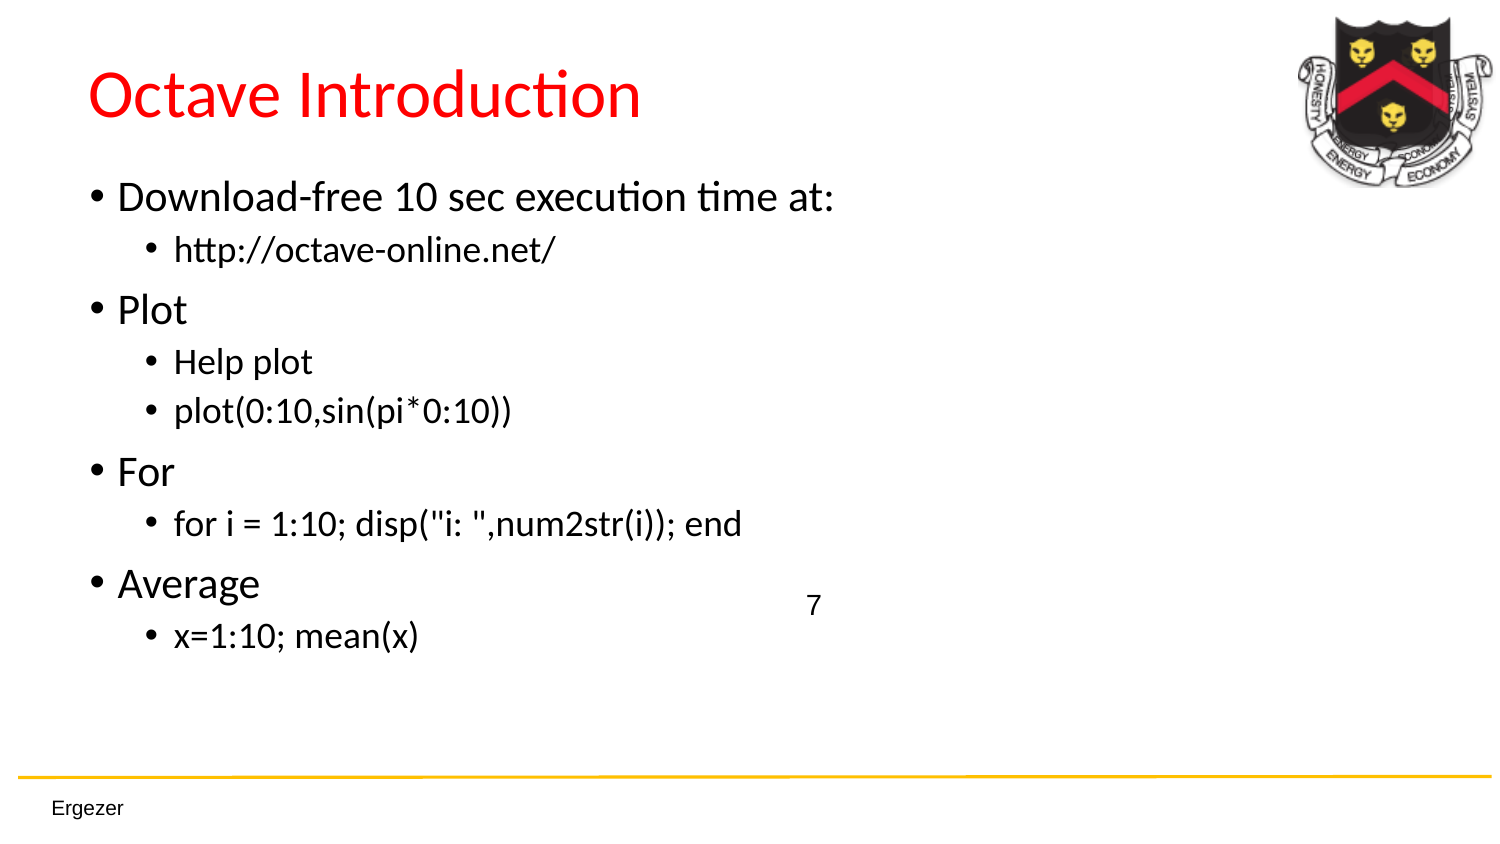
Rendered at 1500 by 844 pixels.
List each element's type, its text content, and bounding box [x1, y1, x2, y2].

list Download-free 10 sec execution time at: http://octave-online.net/ Plot Help plot plot(0:10,sin(pi*0:10)) For for i = 1:10; disp("i: ",num2str(i)); end Average x=1:10; mean(x) [77, 168, 1048, 570]
slide_number ‹#› [794, 586, 1048, 621]
title Octave Introduction [77, 33, 1048, 156]
picture [1298, 16, 1496, 188]
